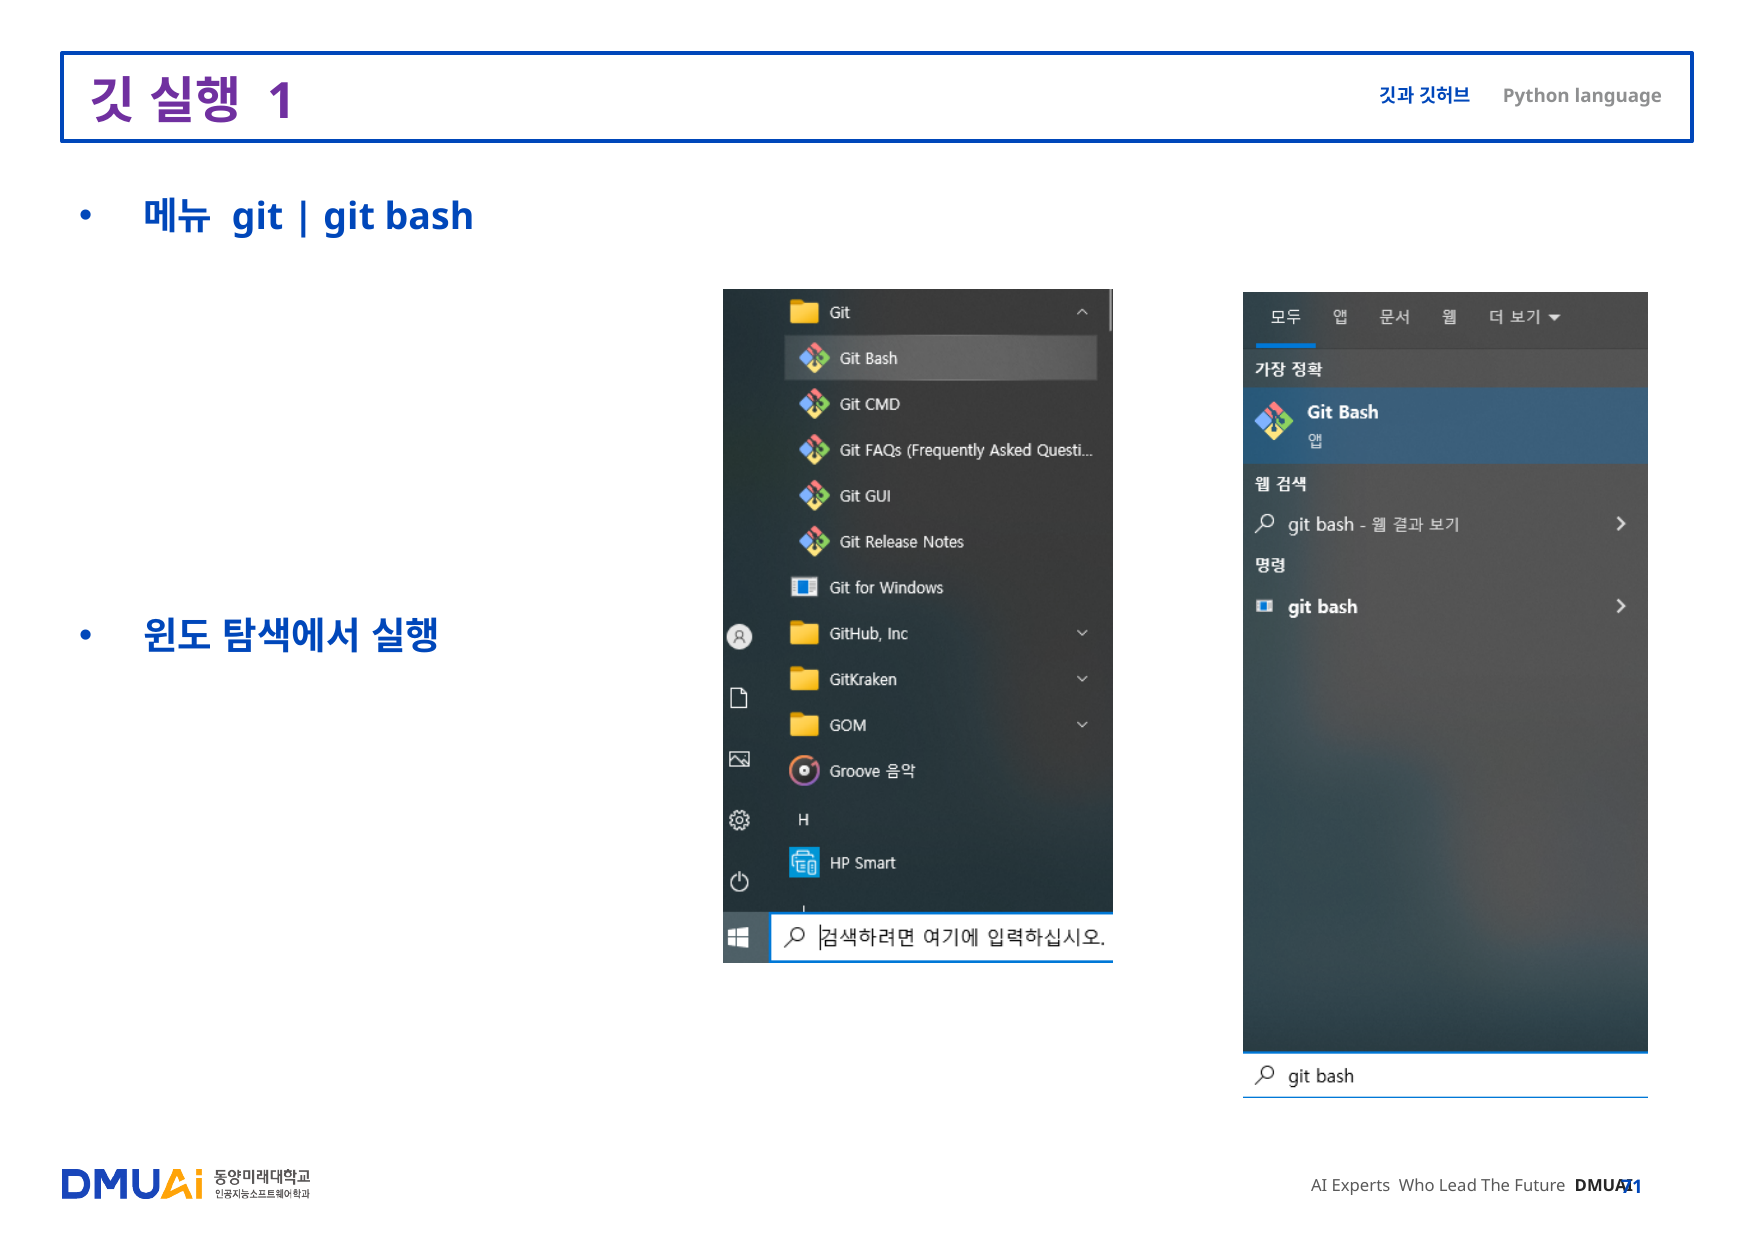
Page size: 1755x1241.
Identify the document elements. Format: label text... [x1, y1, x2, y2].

picture [723, 289, 1114, 963]
picture [1243, 291, 1648, 1098]
title 깃 실행 1 [72, 69, 1586, 128]
picture [62, 1169, 310, 1199]
list 메뉴 git | git bash 윈도 탐색에서 실행 [62, 183, 1681, 1140]
